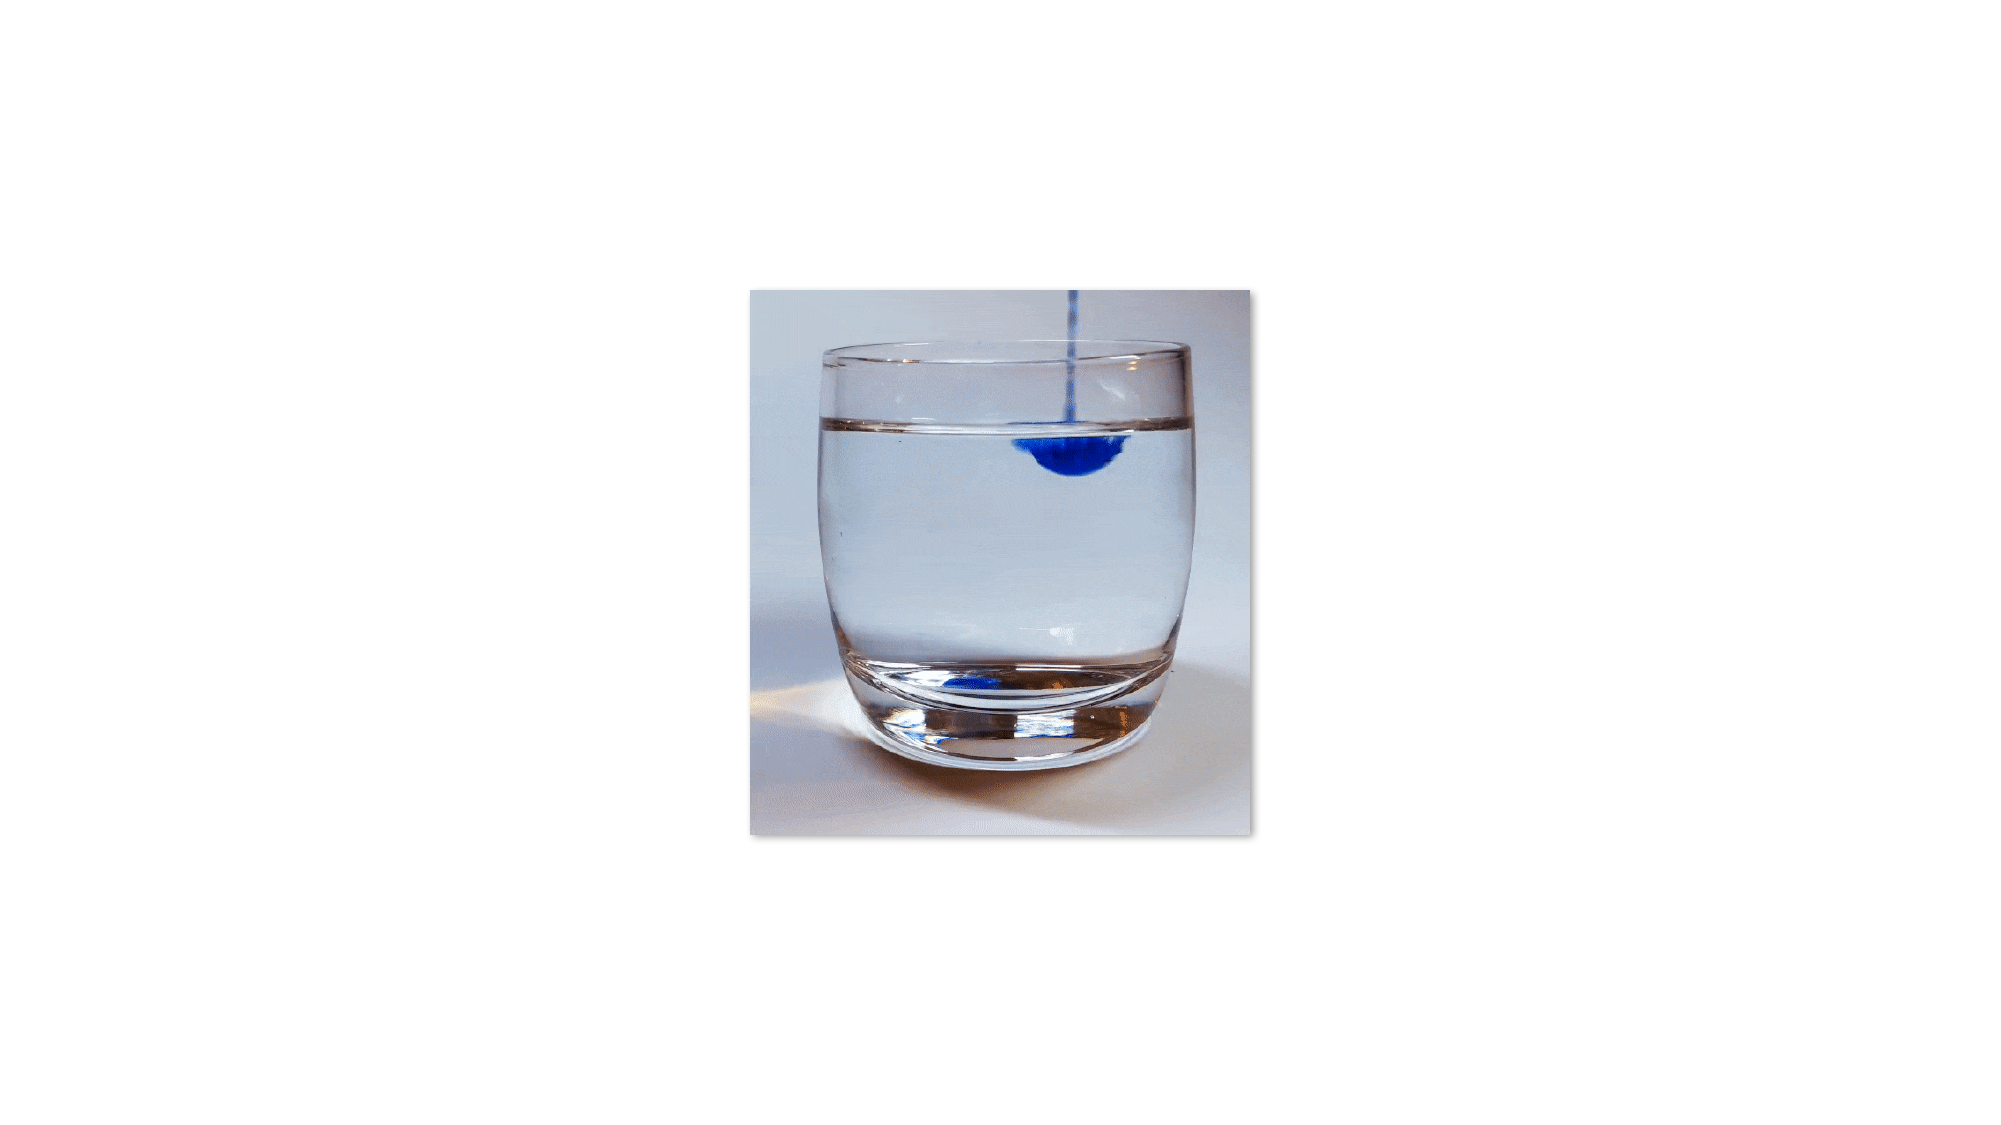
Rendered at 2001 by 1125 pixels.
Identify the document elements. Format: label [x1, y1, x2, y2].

picture [750, 290, 1250, 835]
